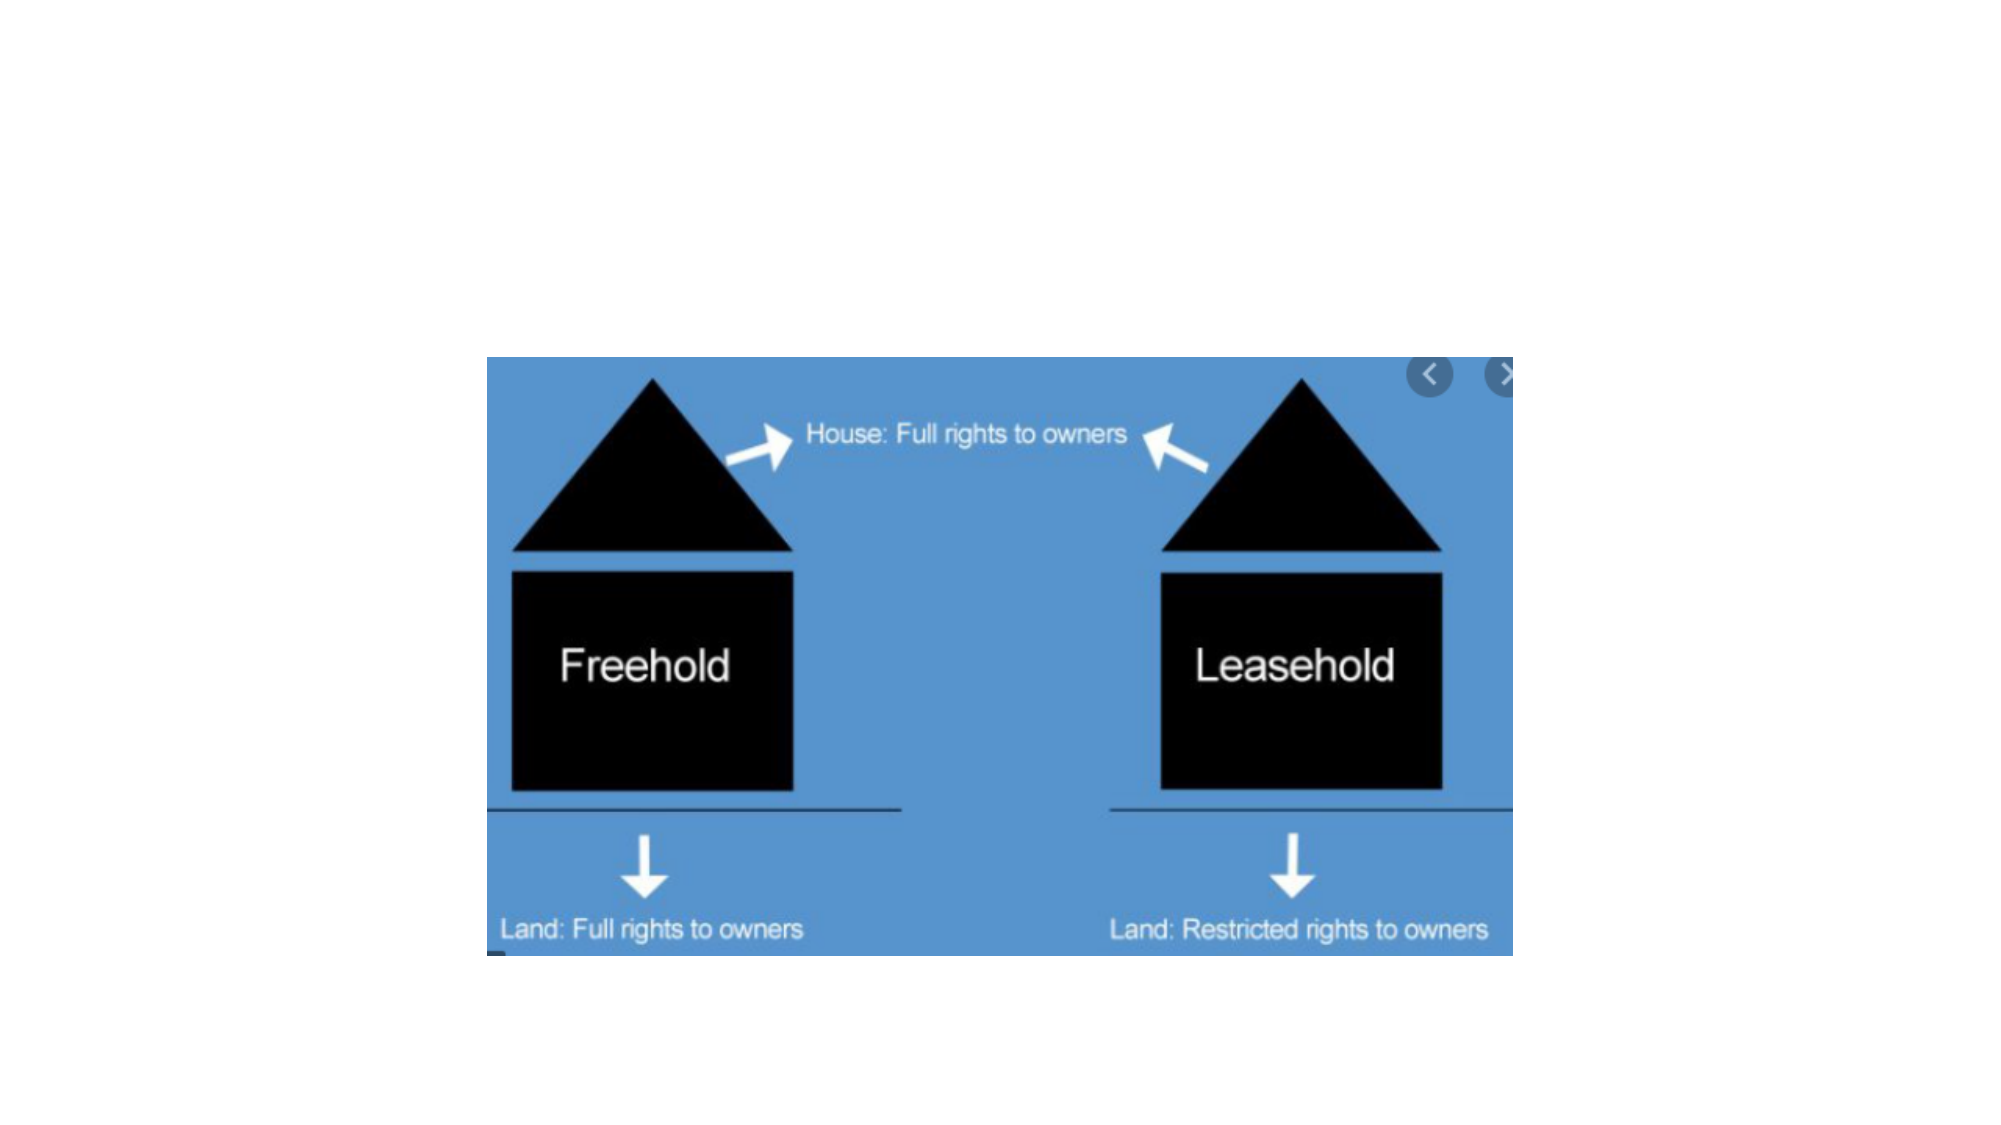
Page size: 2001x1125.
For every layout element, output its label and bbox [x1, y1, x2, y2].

list [487, 357, 1513, 956]
